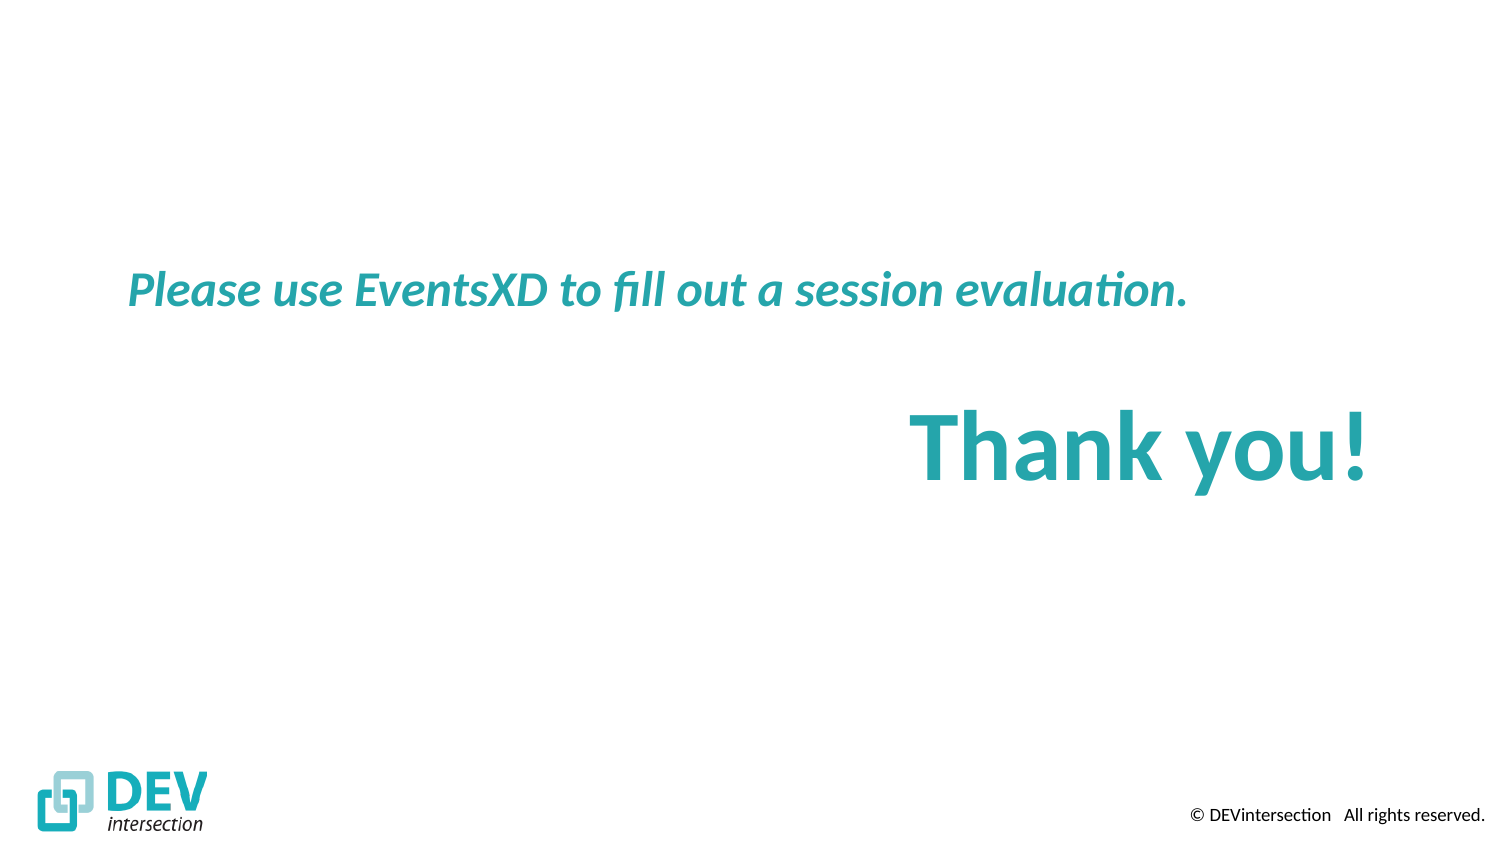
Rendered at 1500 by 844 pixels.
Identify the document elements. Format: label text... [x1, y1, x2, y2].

list Please use EventsXD to fill out a session evaluation. [112, 199, 1388, 385]
text_box Thank you! [112, 393, 1388, 488]
